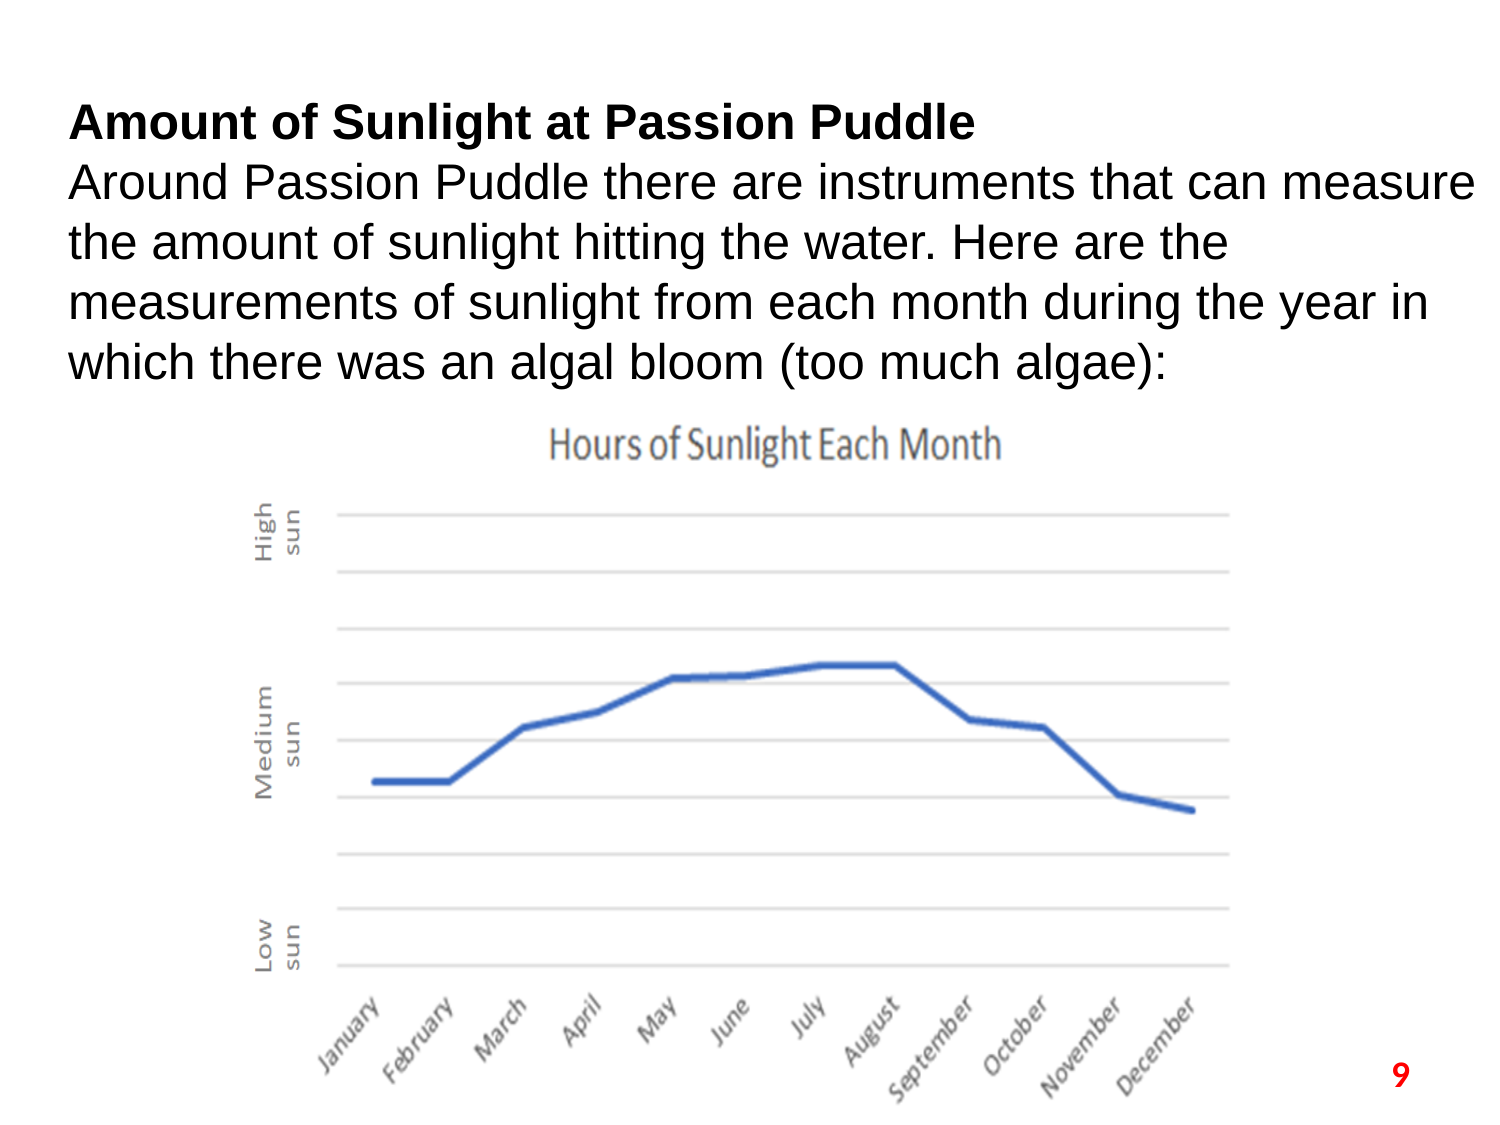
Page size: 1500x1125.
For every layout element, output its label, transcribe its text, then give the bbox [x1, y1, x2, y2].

slide_number 9 [1255, 1042, 1425, 1103]
picture [237, 400, 1251, 1125]
text_box Amount of Sunlight at Passion Puddle Around Passion Puddle there are instruments that can measure the amount of sunlight hitting the water. Here are the measurements of sunlight from each month during the year in which there was an algal bloom (too much algae): [53, 82, 1500, 397]
